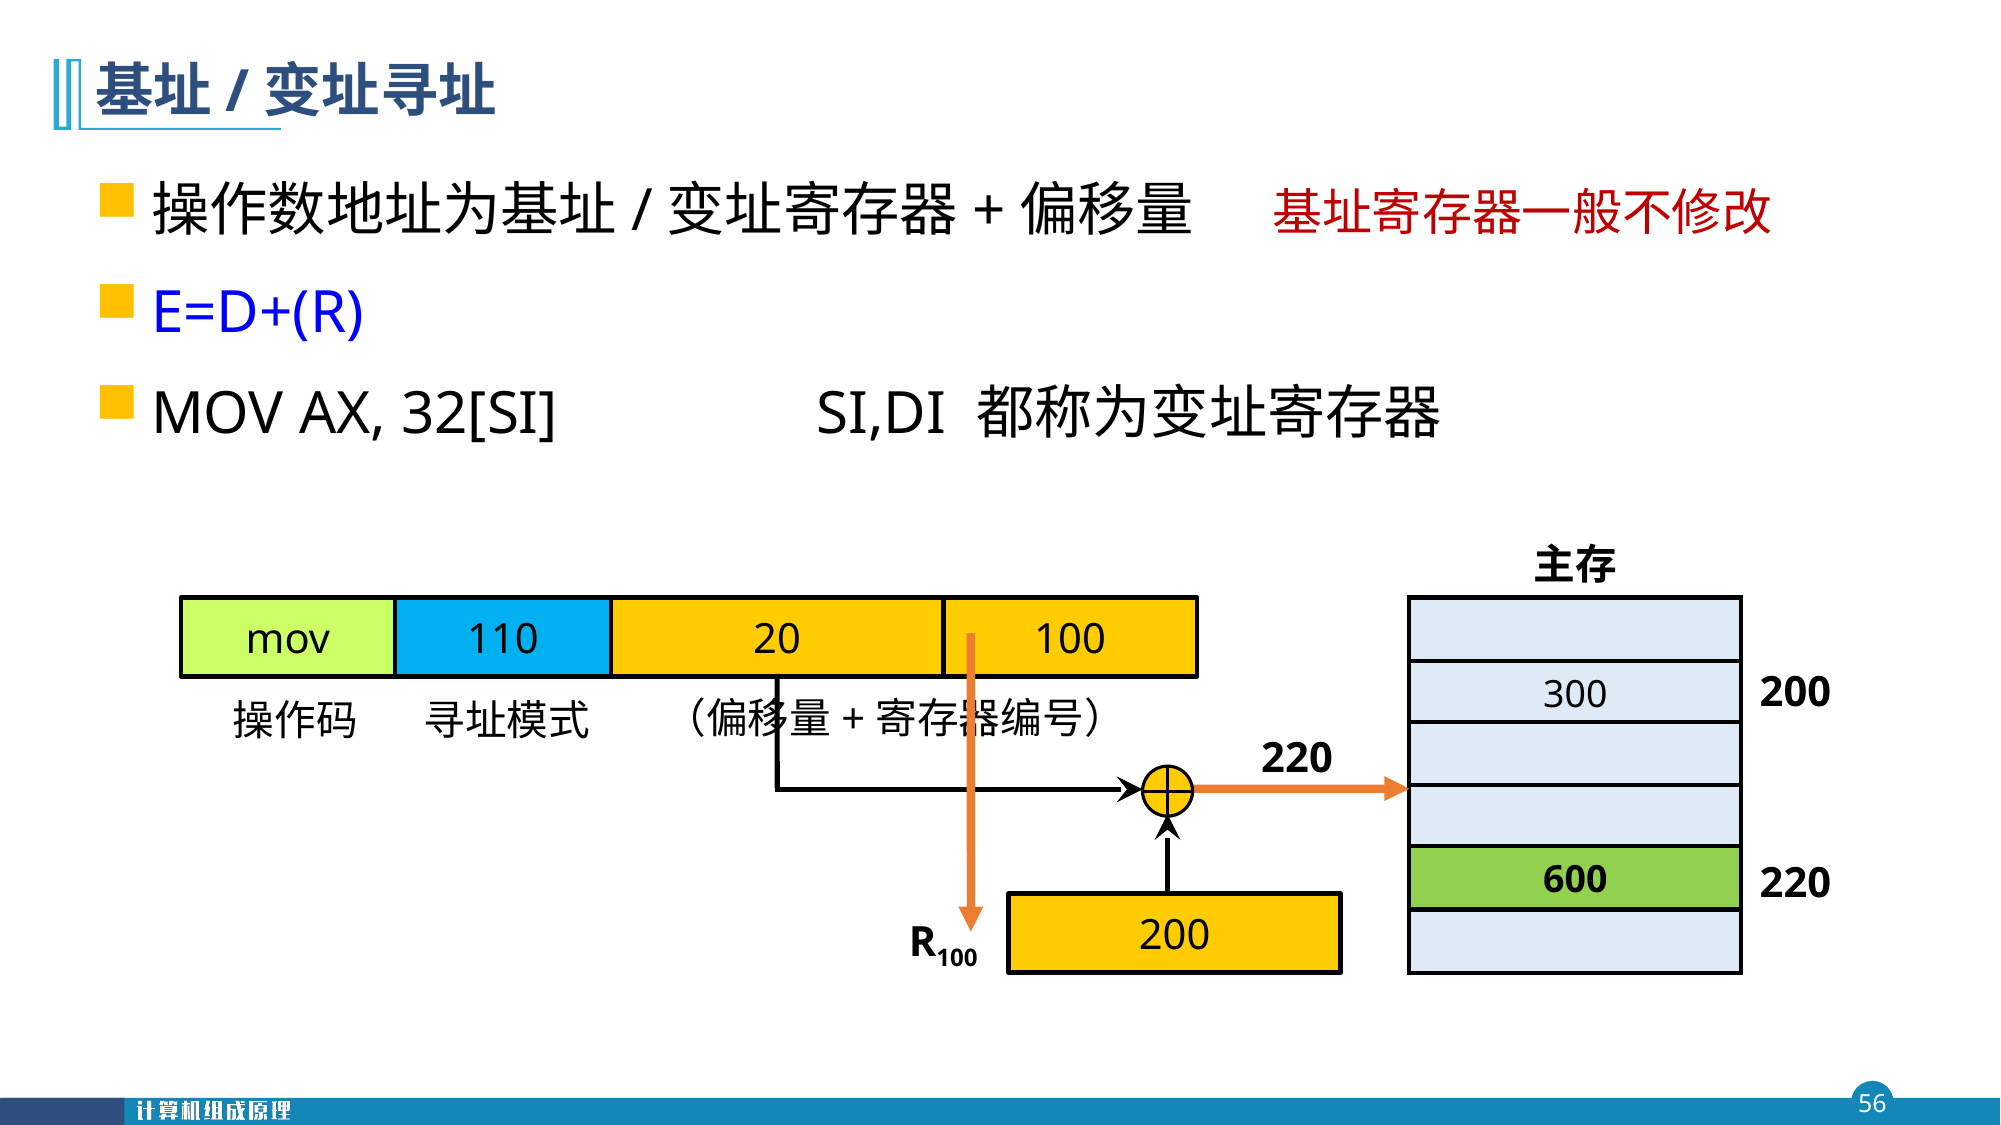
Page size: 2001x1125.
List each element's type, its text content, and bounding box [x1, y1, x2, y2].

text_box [1409, 530, 1850, 973]
title 基址/变址寻址 [80, 42, 1805, 144]
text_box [887, 893, 1341, 973]
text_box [1193, 723, 1410, 789]
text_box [180, 597, 1217, 753]
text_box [777, 676, 1193, 817]
list 操作数地址为基址/变址寄存器+偏移量 基址寄存器一般不修改 E=D+(R) MOV AX, 32[SI] SI,DI 都称为变址寄存器 [80, 154, 1946, 493]
